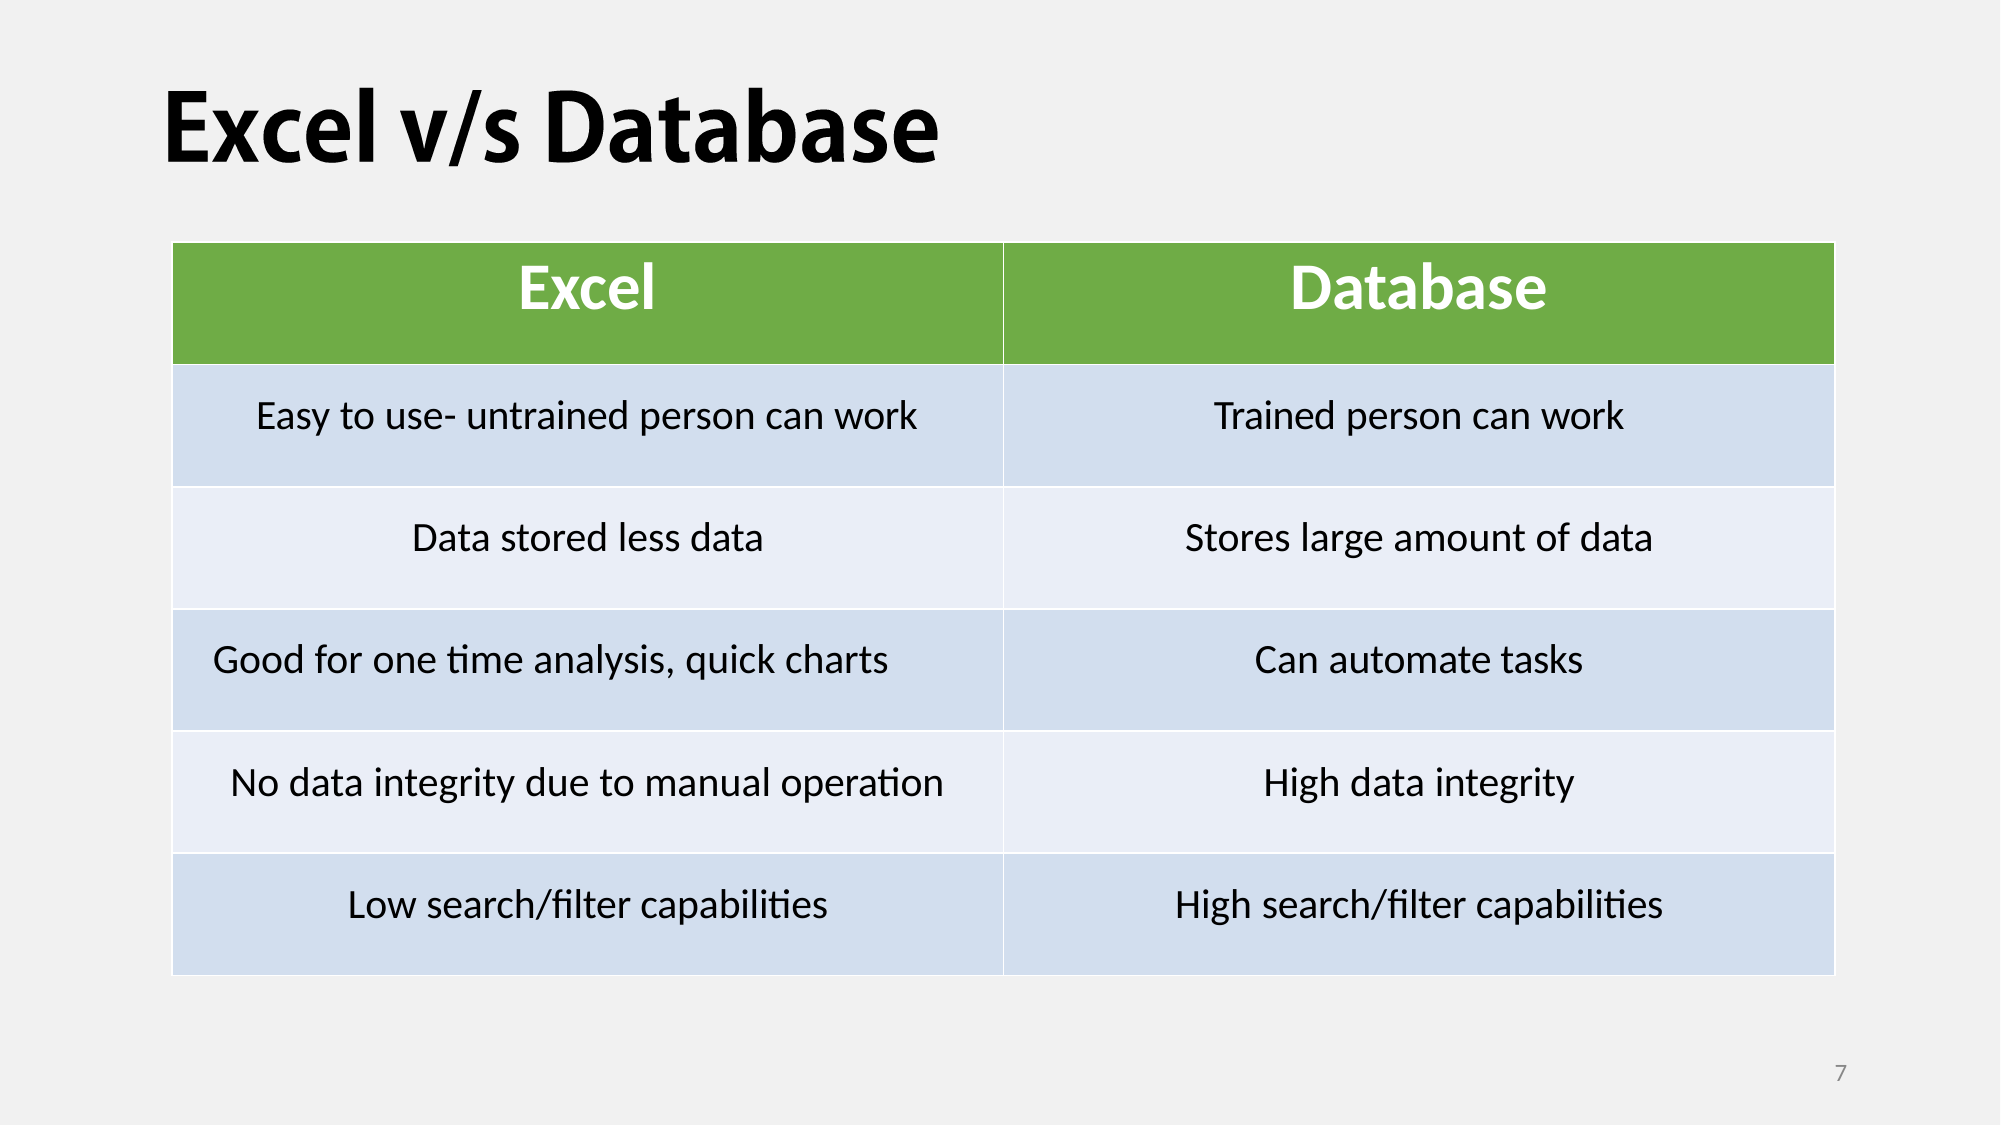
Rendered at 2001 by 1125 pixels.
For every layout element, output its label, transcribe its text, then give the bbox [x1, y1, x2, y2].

table_cell No data integrity due to manual operation [173, 732, 1003, 852]
table_cell Easy to use- untrained person can work [173, 365, 1003, 486]
table_cell Low search/filter capabilities [173, 854, 1003, 975]
table_cell Stores large amount of data [1004, 488, 1834, 608]
table_cell High data integrity [1004, 732, 1834, 852]
table_cell High search/filter capabilities [1004, 854, 1834, 975]
slide_number 7 [1802, 1060, 1856, 1090]
table_header Database [1004, 243, 1834, 364]
table_header Excel [173, 243, 1003, 364]
table_cell Data stored less data [173, 488, 1003, 608]
table_cell Trained person can work [1004, 365, 1834, 486]
table_cell Good for one time analysis, quick charts [173, 610, 1003, 730]
picture [161, 72, 985, 189]
table_cell Can automate tasks [1004, 610, 1834, 730]
